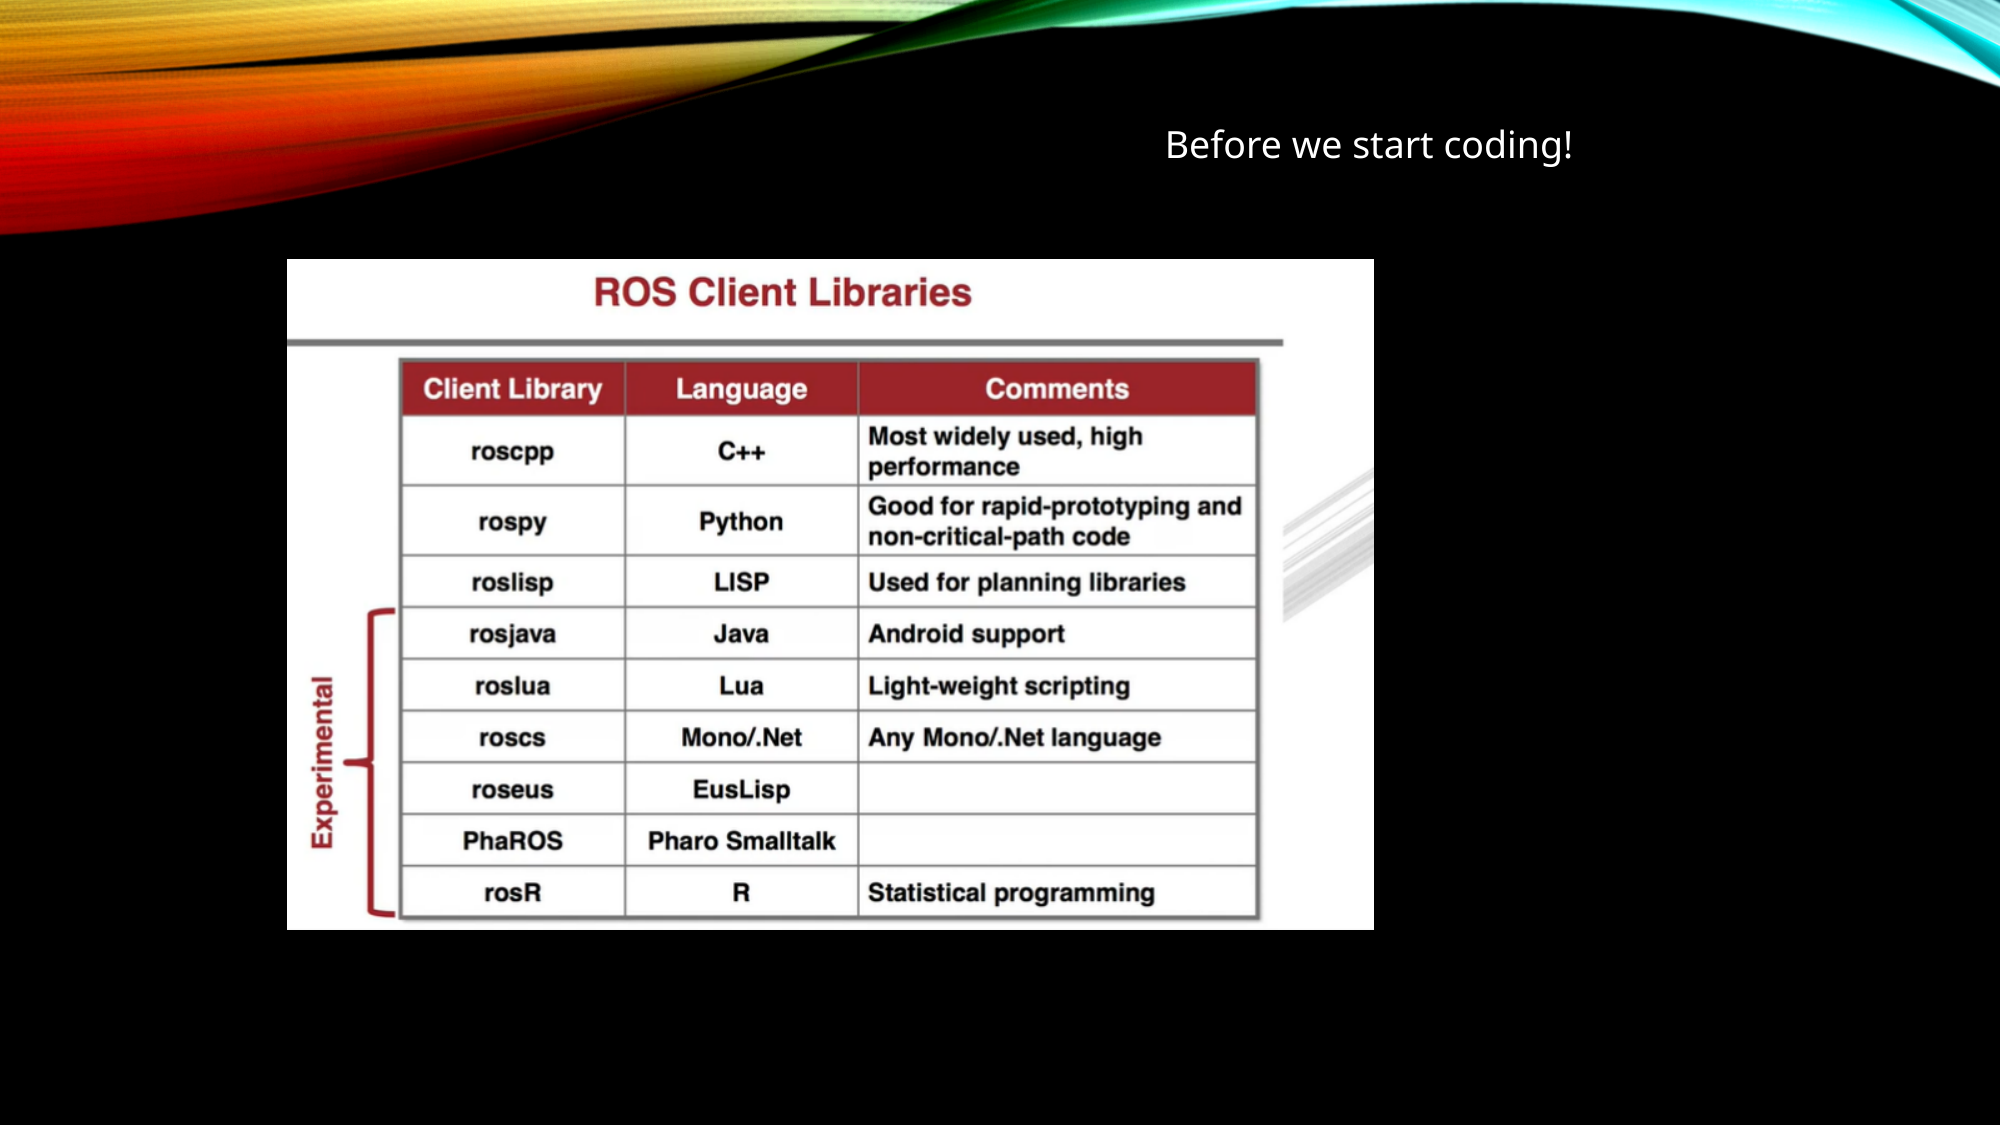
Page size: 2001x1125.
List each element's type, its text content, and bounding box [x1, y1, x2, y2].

text_box Before we start coding! [1149, 113, 1589, 174]
picture [0, 0, 2000, 237]
picture [287, 259, 1375, 930]
